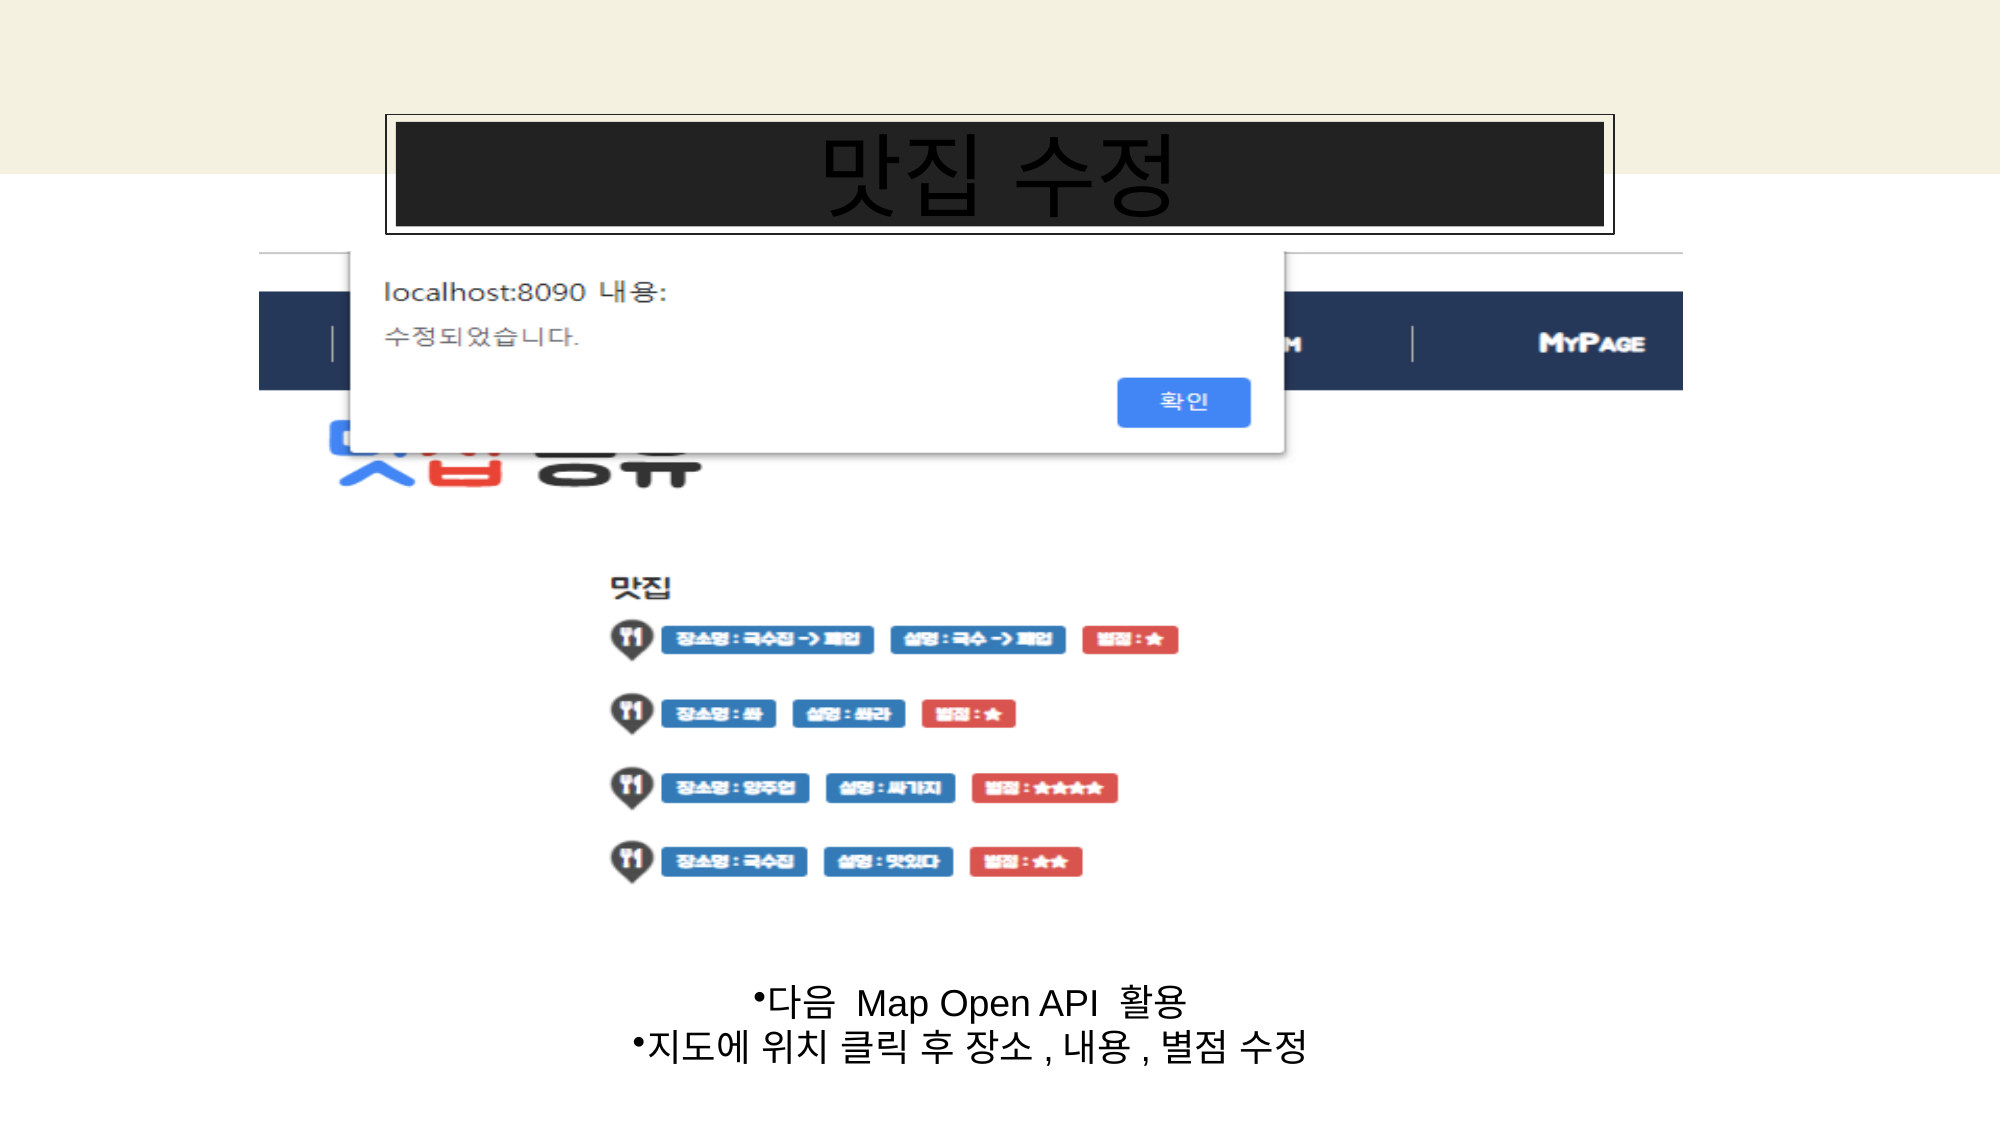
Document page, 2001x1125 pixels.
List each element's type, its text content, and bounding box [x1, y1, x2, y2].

text_box 다음 Map Open API 활용 지도에 위치 클릭 후 장소,내용,별점 수정 [219, 971, 1724, 1125]
picture [259, 251, 1683, 530]
title 맛집 수정 [395, 121, 1604, 227]
picture [489, 554, 1575, 888]
